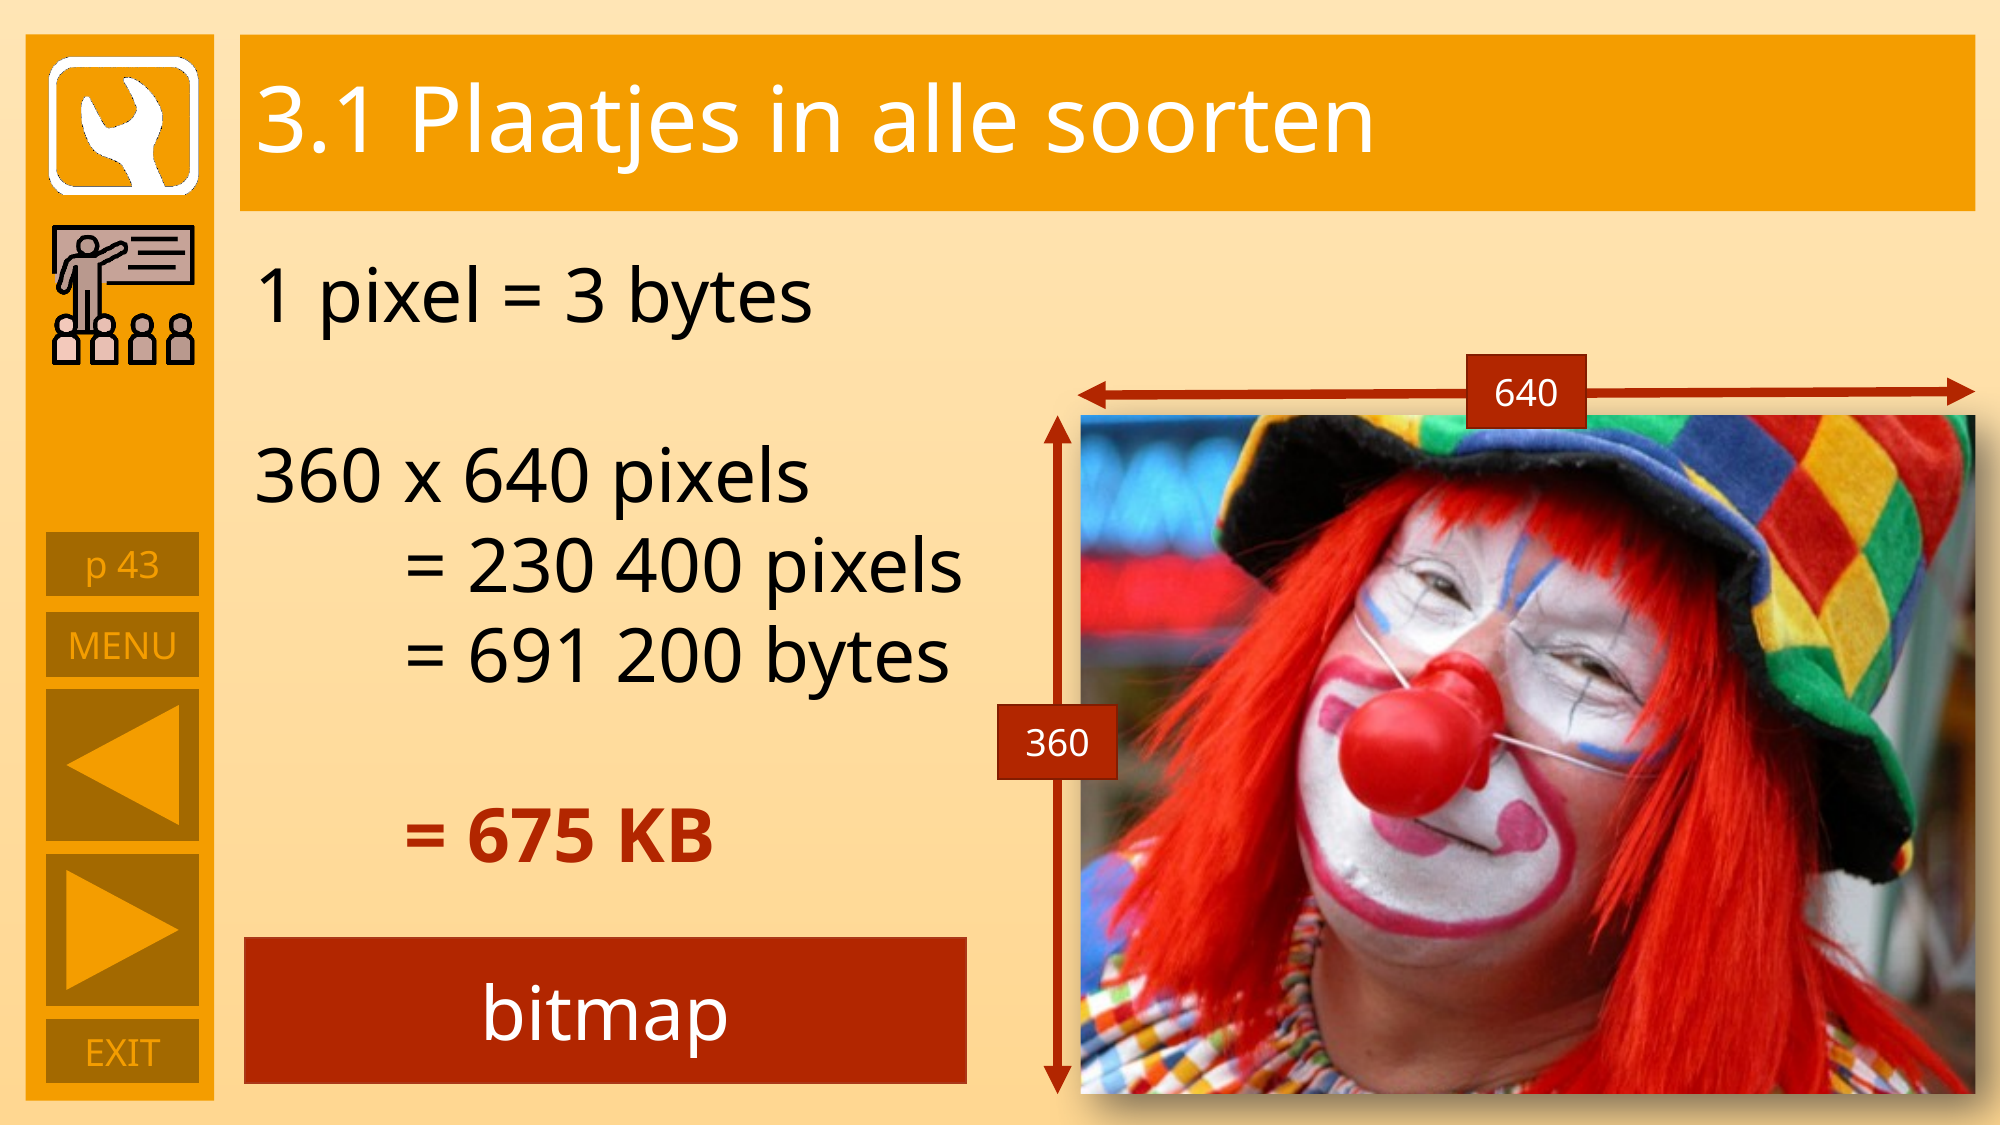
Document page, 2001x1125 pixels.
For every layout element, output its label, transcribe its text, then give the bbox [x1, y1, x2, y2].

text_box 640 [1466, 354, 1587, 391]
text_box [215, 193, 240, 199]
text_box [65, 868, 181, 992]
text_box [1077, 391, 1976, 396]
text_box [64, 703, 180, 827]
text_box 640 [1466, 396, 1587, 415]
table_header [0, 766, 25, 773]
title 3.1 Plaatjes in alle soorten [240, 34, 1976, 212]
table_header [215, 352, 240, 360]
text_box [0, 193, 25, 199]
text_box p 43 [46, 532, 199, 596]
text_box [1976, 172, 2000, 176]
text_box bitmap [244, 937, 967, 1084]
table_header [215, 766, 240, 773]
text_box [0, 172, 25, 176]
picture [47, 220, 198, 369]
text_box [25, 33, 215, 1102]
text_box MENU [46, 612, 199, 677]
picture [1080, 415, 1976, 1094]
text_box [46, 854, 199, 1006]
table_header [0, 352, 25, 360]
text_box [215, 172, 240, 176]
text_box EXIT [46, 1019, 199, 1083]
table_header <img src="https://www.sleutelboek.eu/hardware/images/cover.jpg" alt="cover van het Sleutelboek Computerhardware"> [1035, 352, 2000, 360]
text_box [46, 689, 199, 841]
text_box 1 pixel = 3 bytes 360 x 640 pixels = 230 400 pixels = 691 200 bytes = 675 KB [240, 239, 1035, 885]
text_box 360 [1035, 704, 1057, 780]
picture [47, 55, 199, 195]
text_box 360 [1058, 704, 1080, 780]
text_box [1976, 193, 2000, 199]
